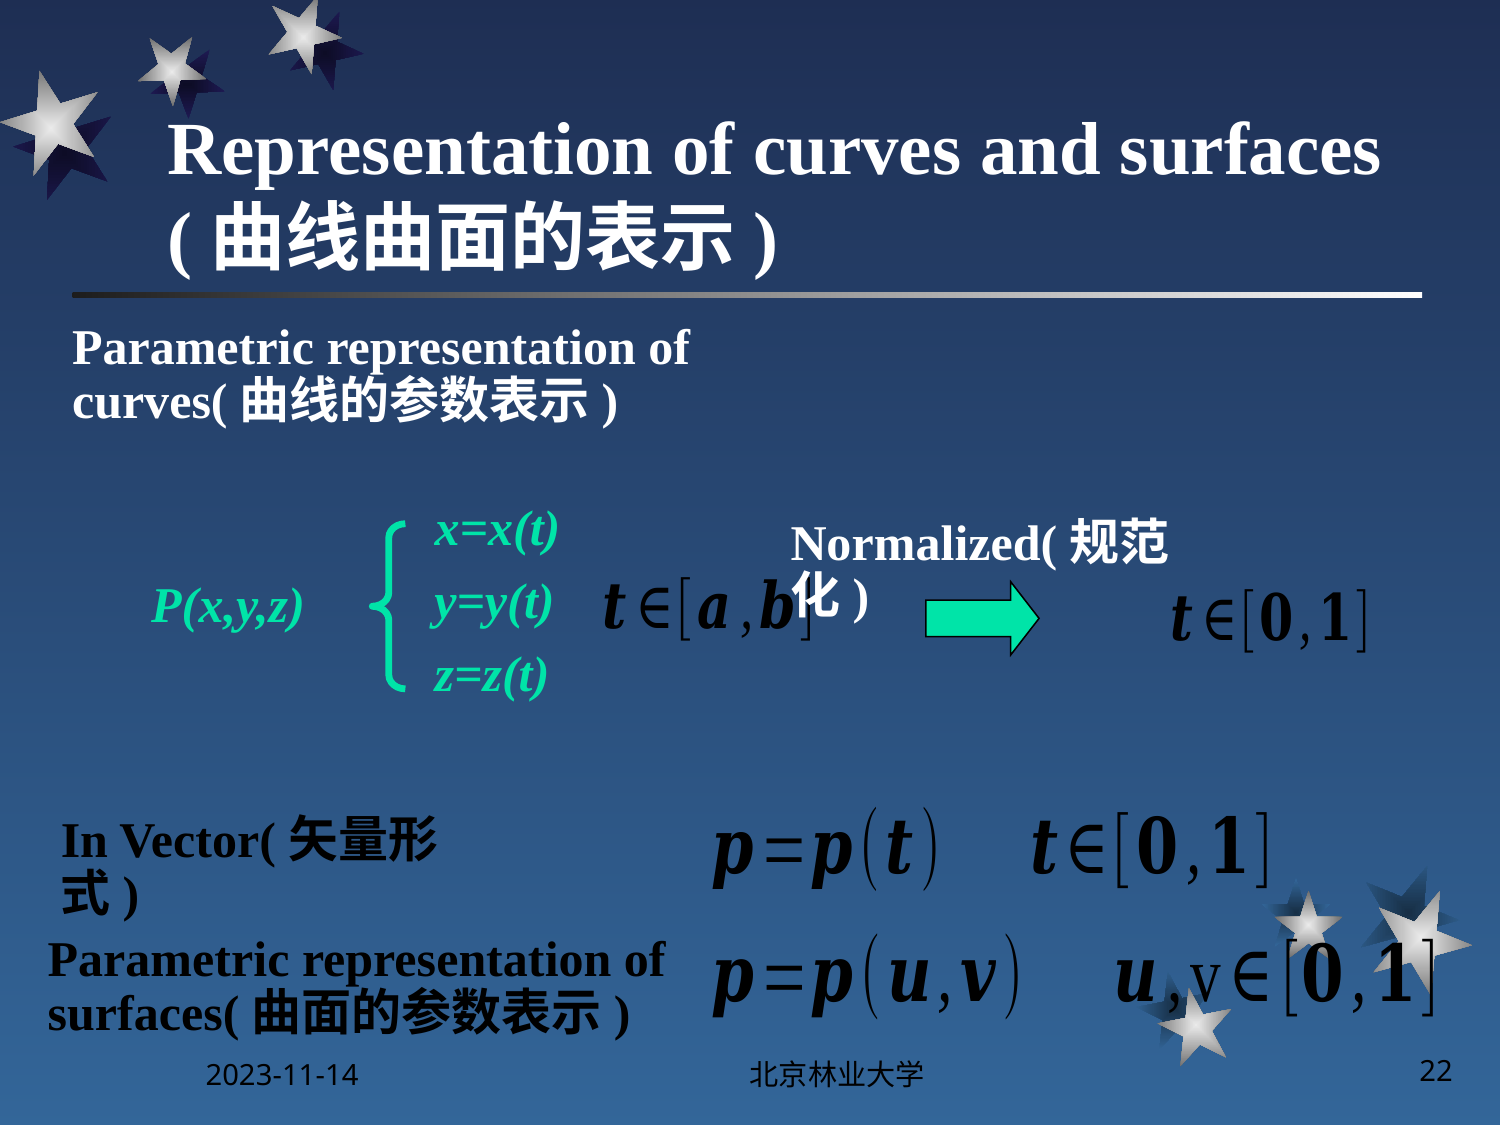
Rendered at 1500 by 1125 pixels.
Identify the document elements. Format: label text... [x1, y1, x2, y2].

text_box Parametric representation of surfaces(曲面的参数表示) [32, 925, 779, 1036]
text_box x=x(t) [419, 487, 576, 563]
text_box [925, 584, 1040, 655]
text_box P(x,y,z) [136, 565, 320, 641]
text_box Parametric representation of curves(曲线的参数表示) [57, 313, 816, 424]
text_box Normalized(规范化) [775, 509, 1254, 584]
text_box In Vector(矢量形式) [46, 806, 524, 881]
title Representation of curves and surfaces (曲线曲面的表示) [152, 47, 1431, 287]
text_box y=y(t) [419, 560, 570, 636]
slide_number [190, 1036, 504, 1100]
footer 北京林业大学 [600, 1024, 1075, 1100]
text_box [372, 523, 406, 689]
text_box z=z(t) [419, 636, 565, 709]
slide_number 22 [1155, 1024, 1468, 1100]
